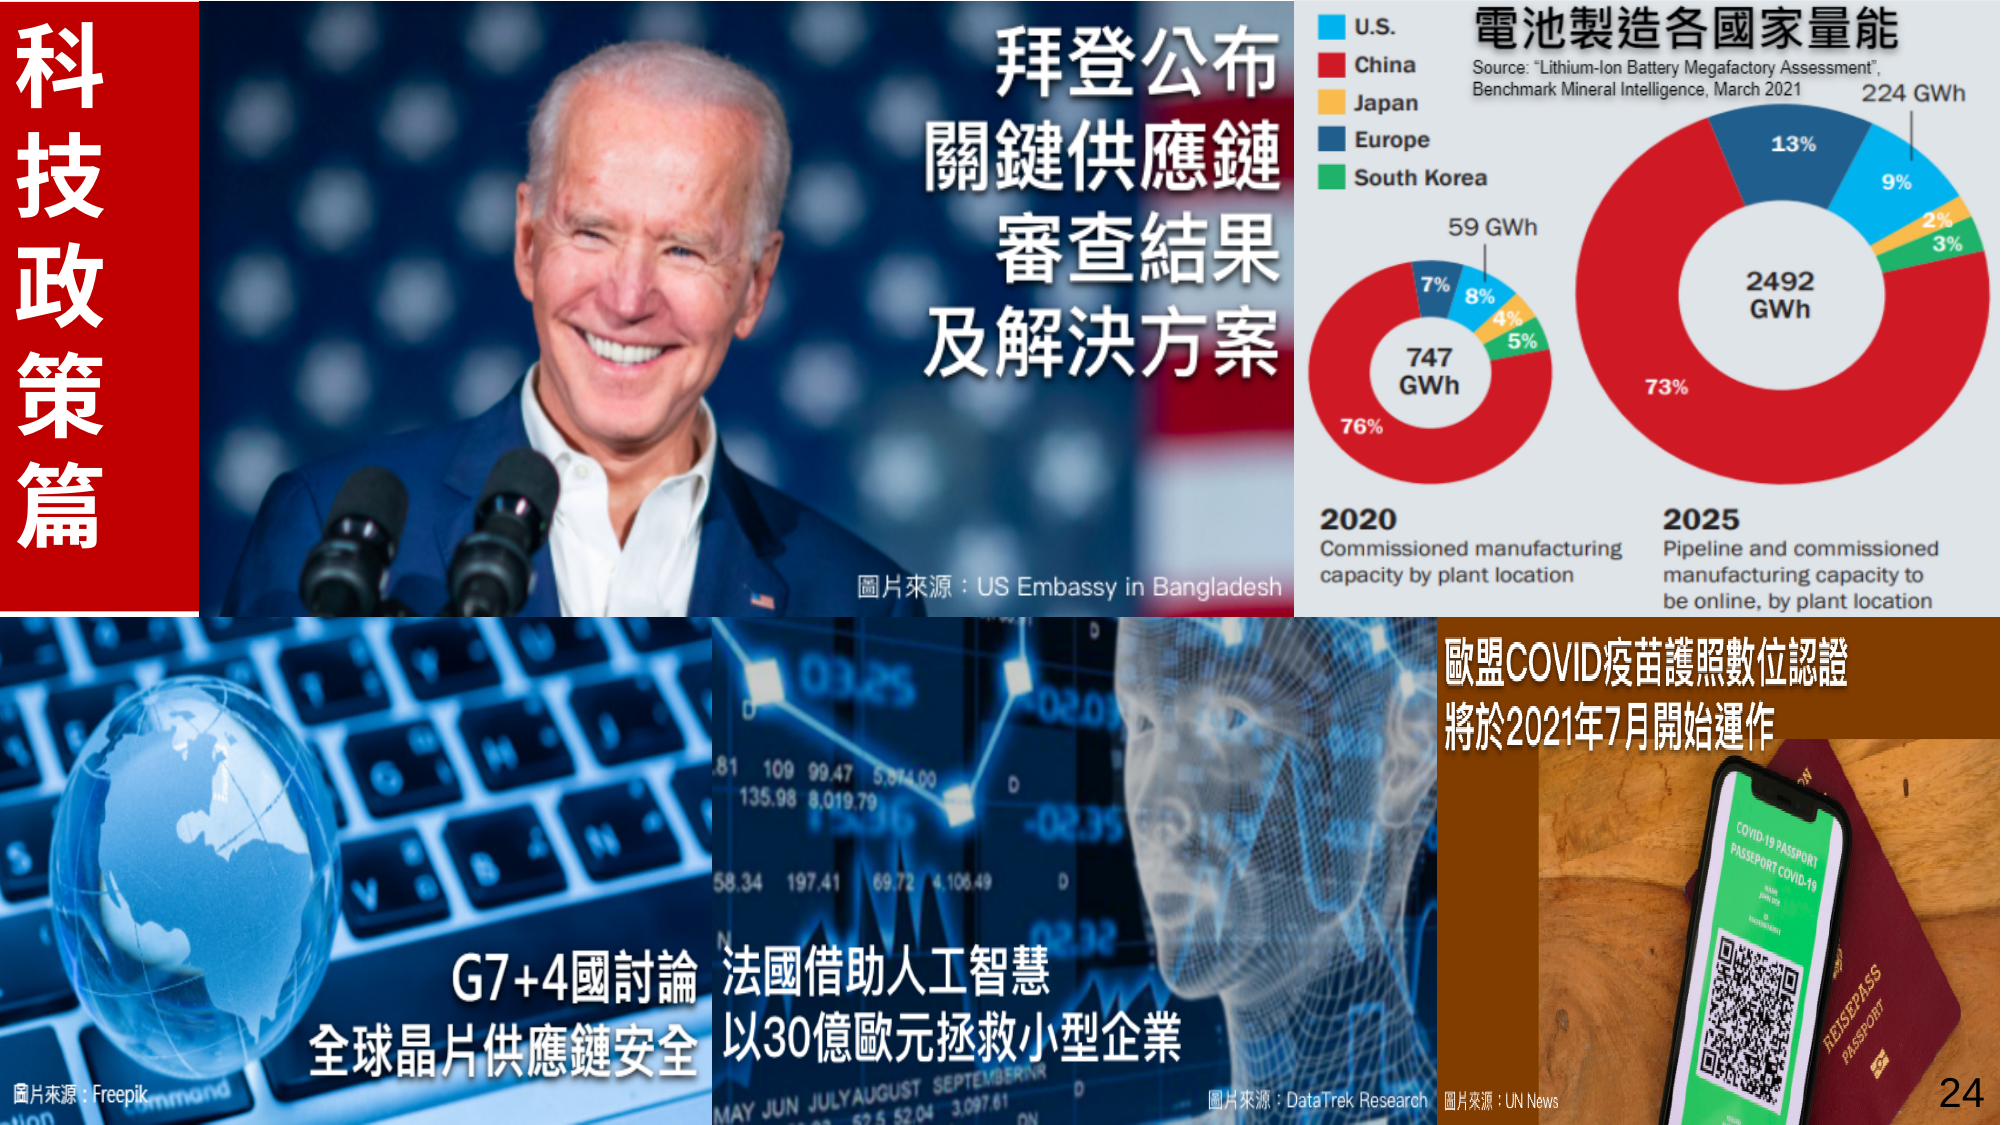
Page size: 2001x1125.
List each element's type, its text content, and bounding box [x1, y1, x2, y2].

text_box 科技政策篇 [0, 1, 199, 612]
picture [0, 0, 2000, 1125]
